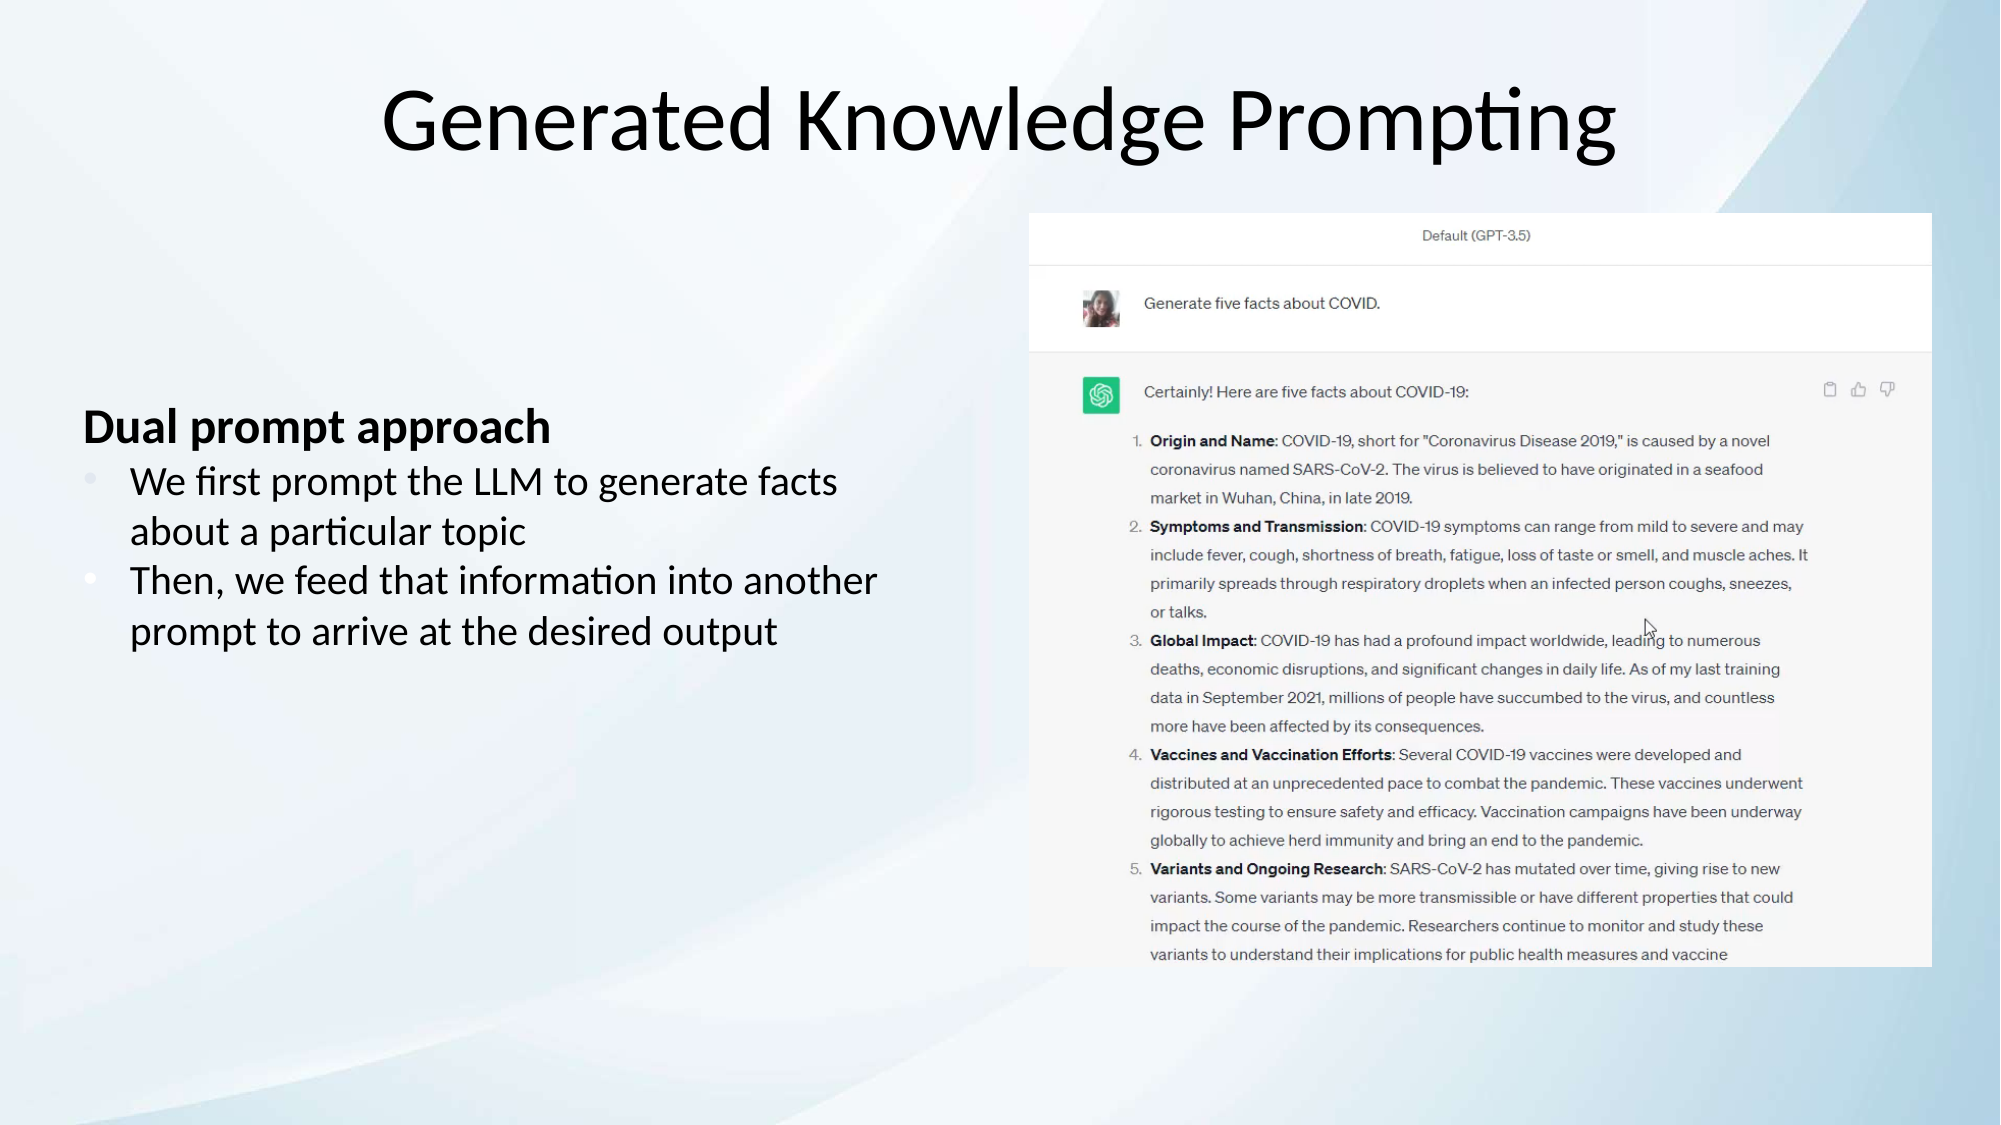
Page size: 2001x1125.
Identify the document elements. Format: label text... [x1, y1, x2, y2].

text_box Dual prompt approach We first prompt the LLM to generate facts about a particular topic Then, we feed that information into another prompt to arrive at the desired output [68, 385, 941, 661]
picture [0, 0, 2000, 1125]
title Generated Knowledge Prompting [68, 56, 1932, 182]
